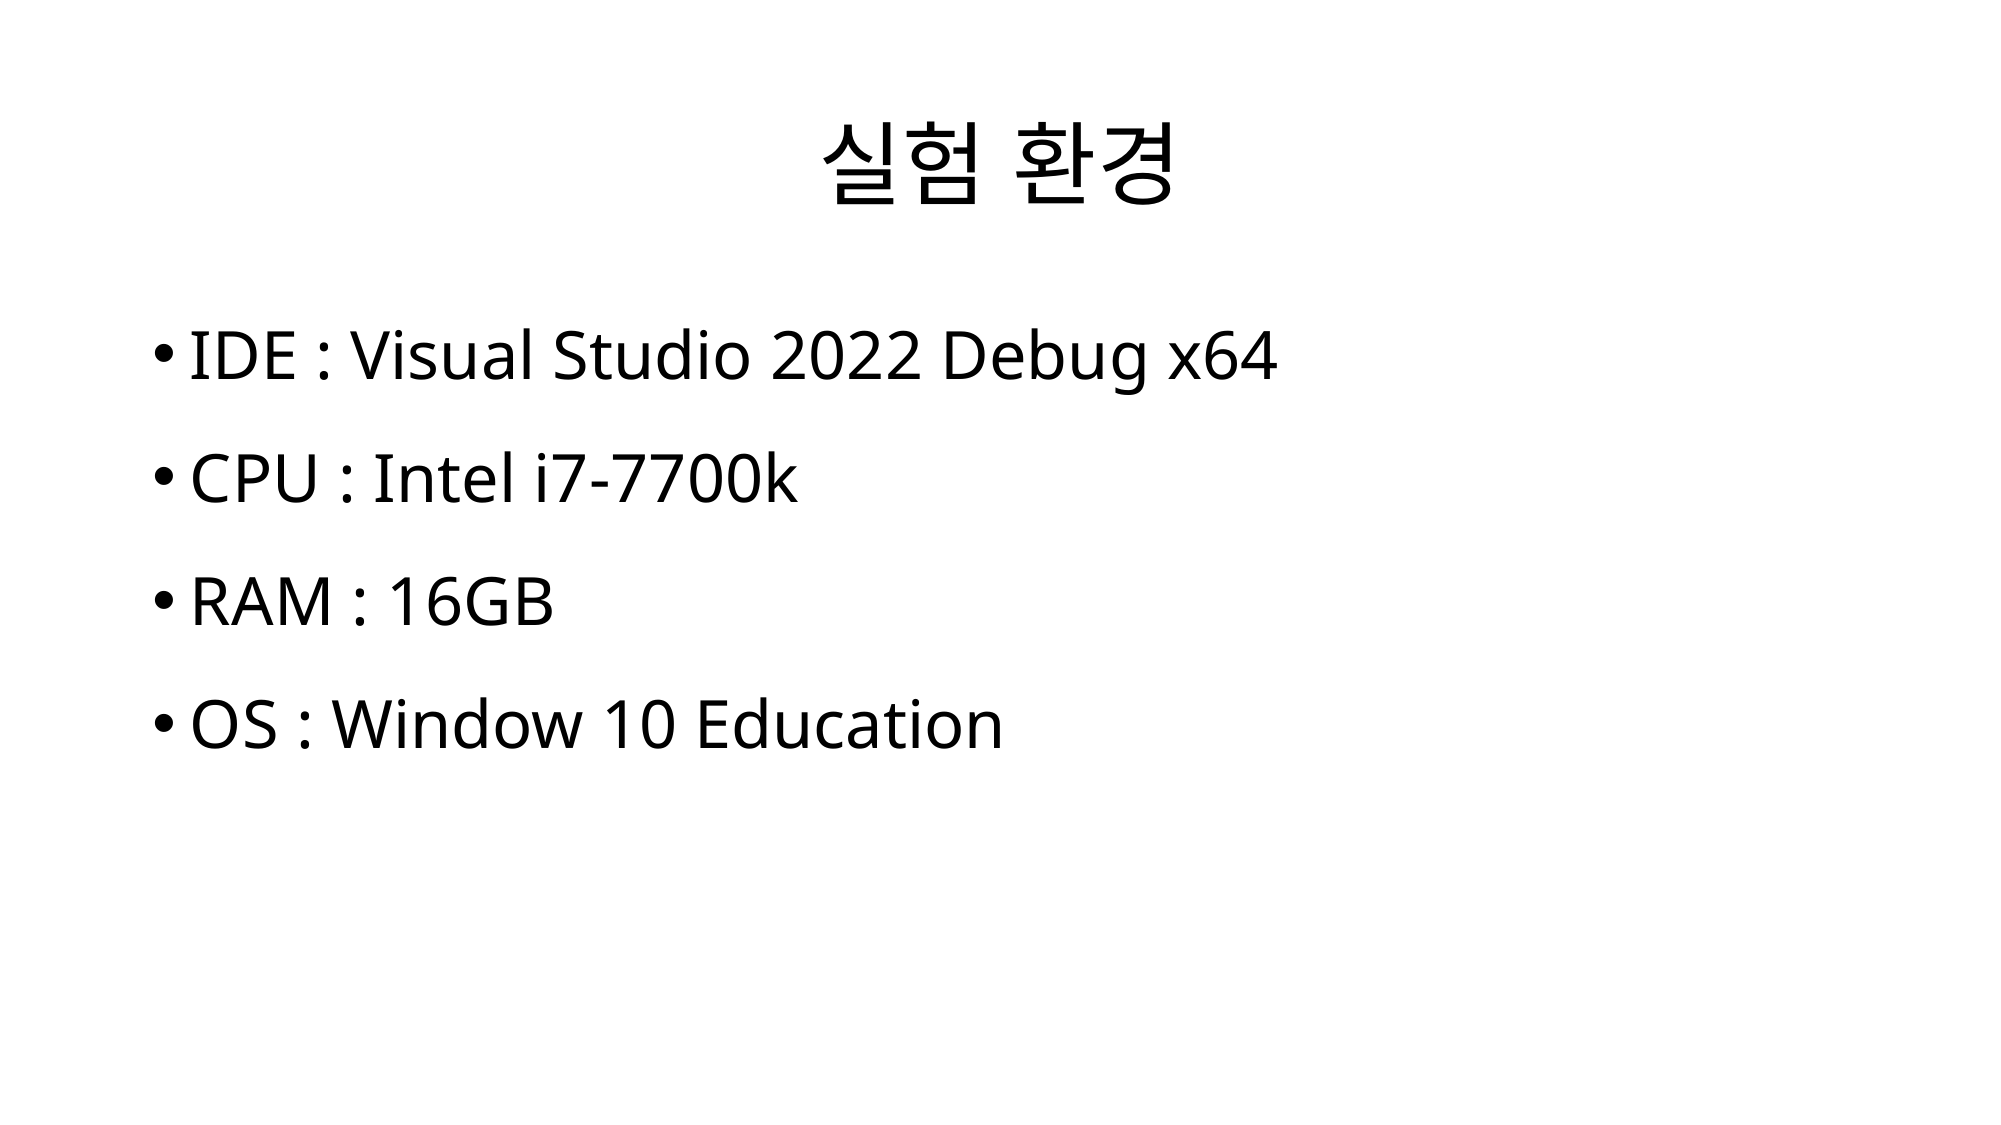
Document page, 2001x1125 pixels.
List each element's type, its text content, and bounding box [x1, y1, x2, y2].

title 실험 환경 [137, 59, 1863, 278]
list IDE : Visual Studio 2022 Debug x64 CPU : Intel i7-7700k RAM : 16GB OS : Window 10 Education [137, 299, 1863, 1014]
